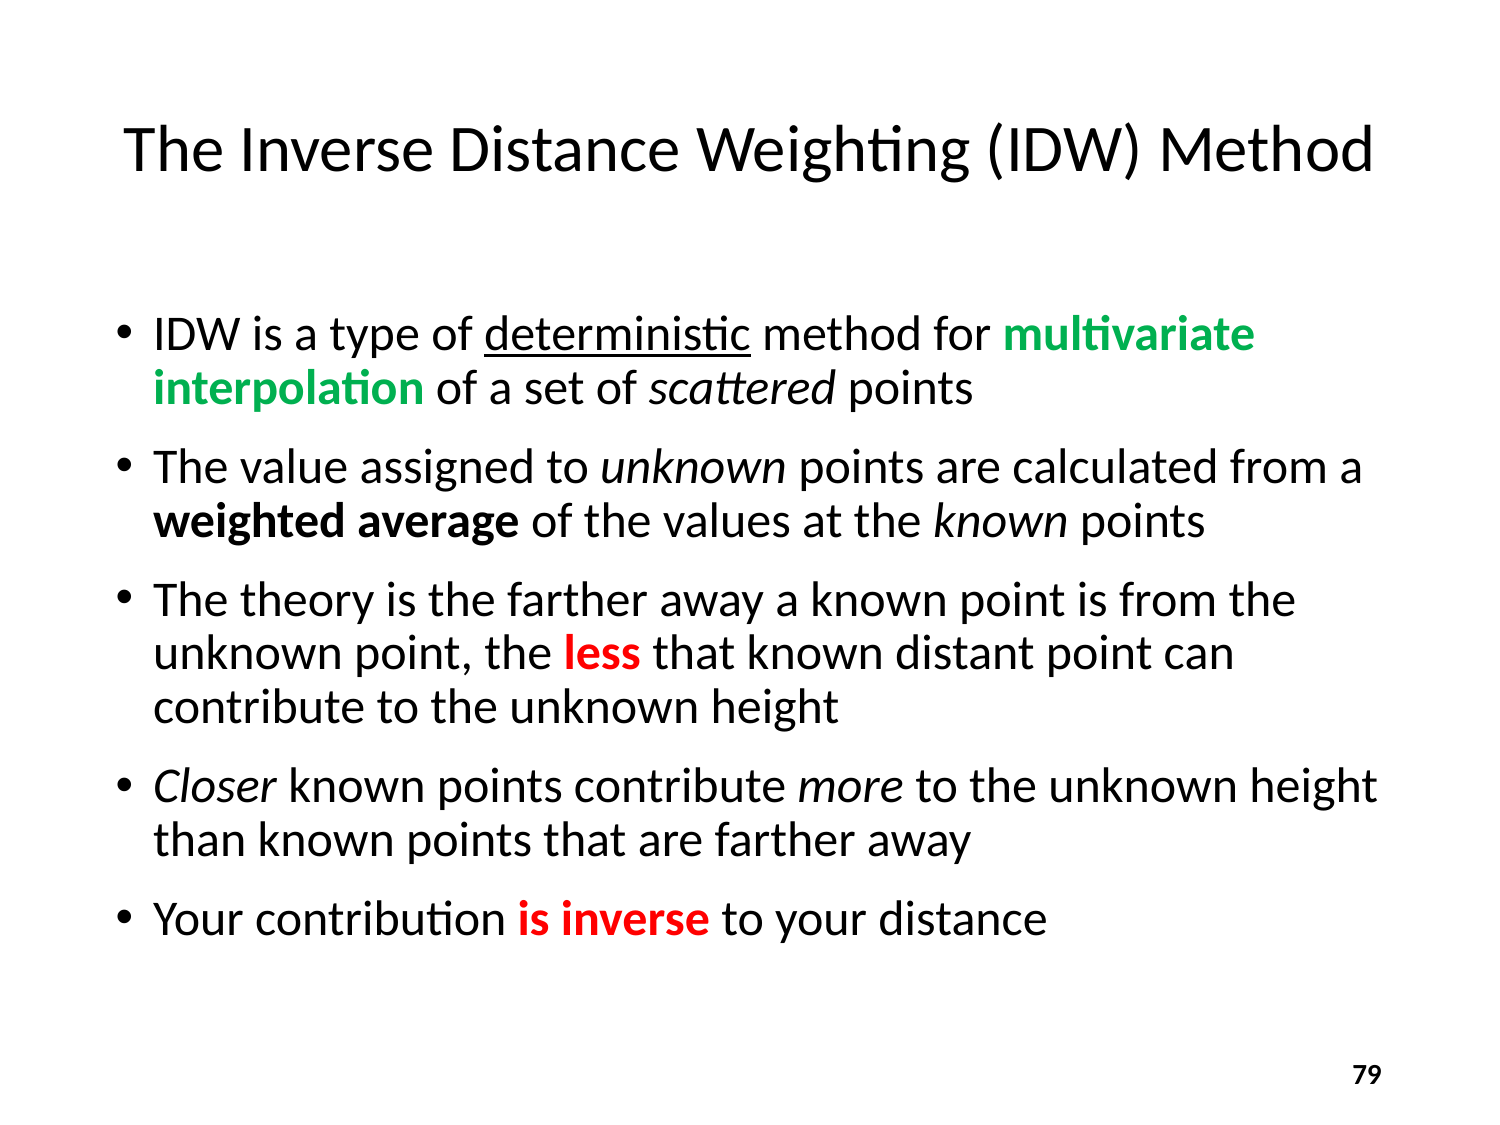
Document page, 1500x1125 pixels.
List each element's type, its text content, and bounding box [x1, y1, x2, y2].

list IDW is a type of deterministic method for multivariate interpolation of a set of scattered points The value assigned to unknown points are calculated from a weighted average of the values at the known points The theory is the farther away a known point is from the unknown point, the less that known distant point can contribute to the unknown height Closer known points contribute more to the unknown height than known points that are farther away Your contribution is inverse to your distance [100, 299, 1415, 1094]
title The Inverse Distance Weighting (IDW) Method [103, 59, 1397, 241]
slide_number 79 [1059, 1042, 1397, 1103]
